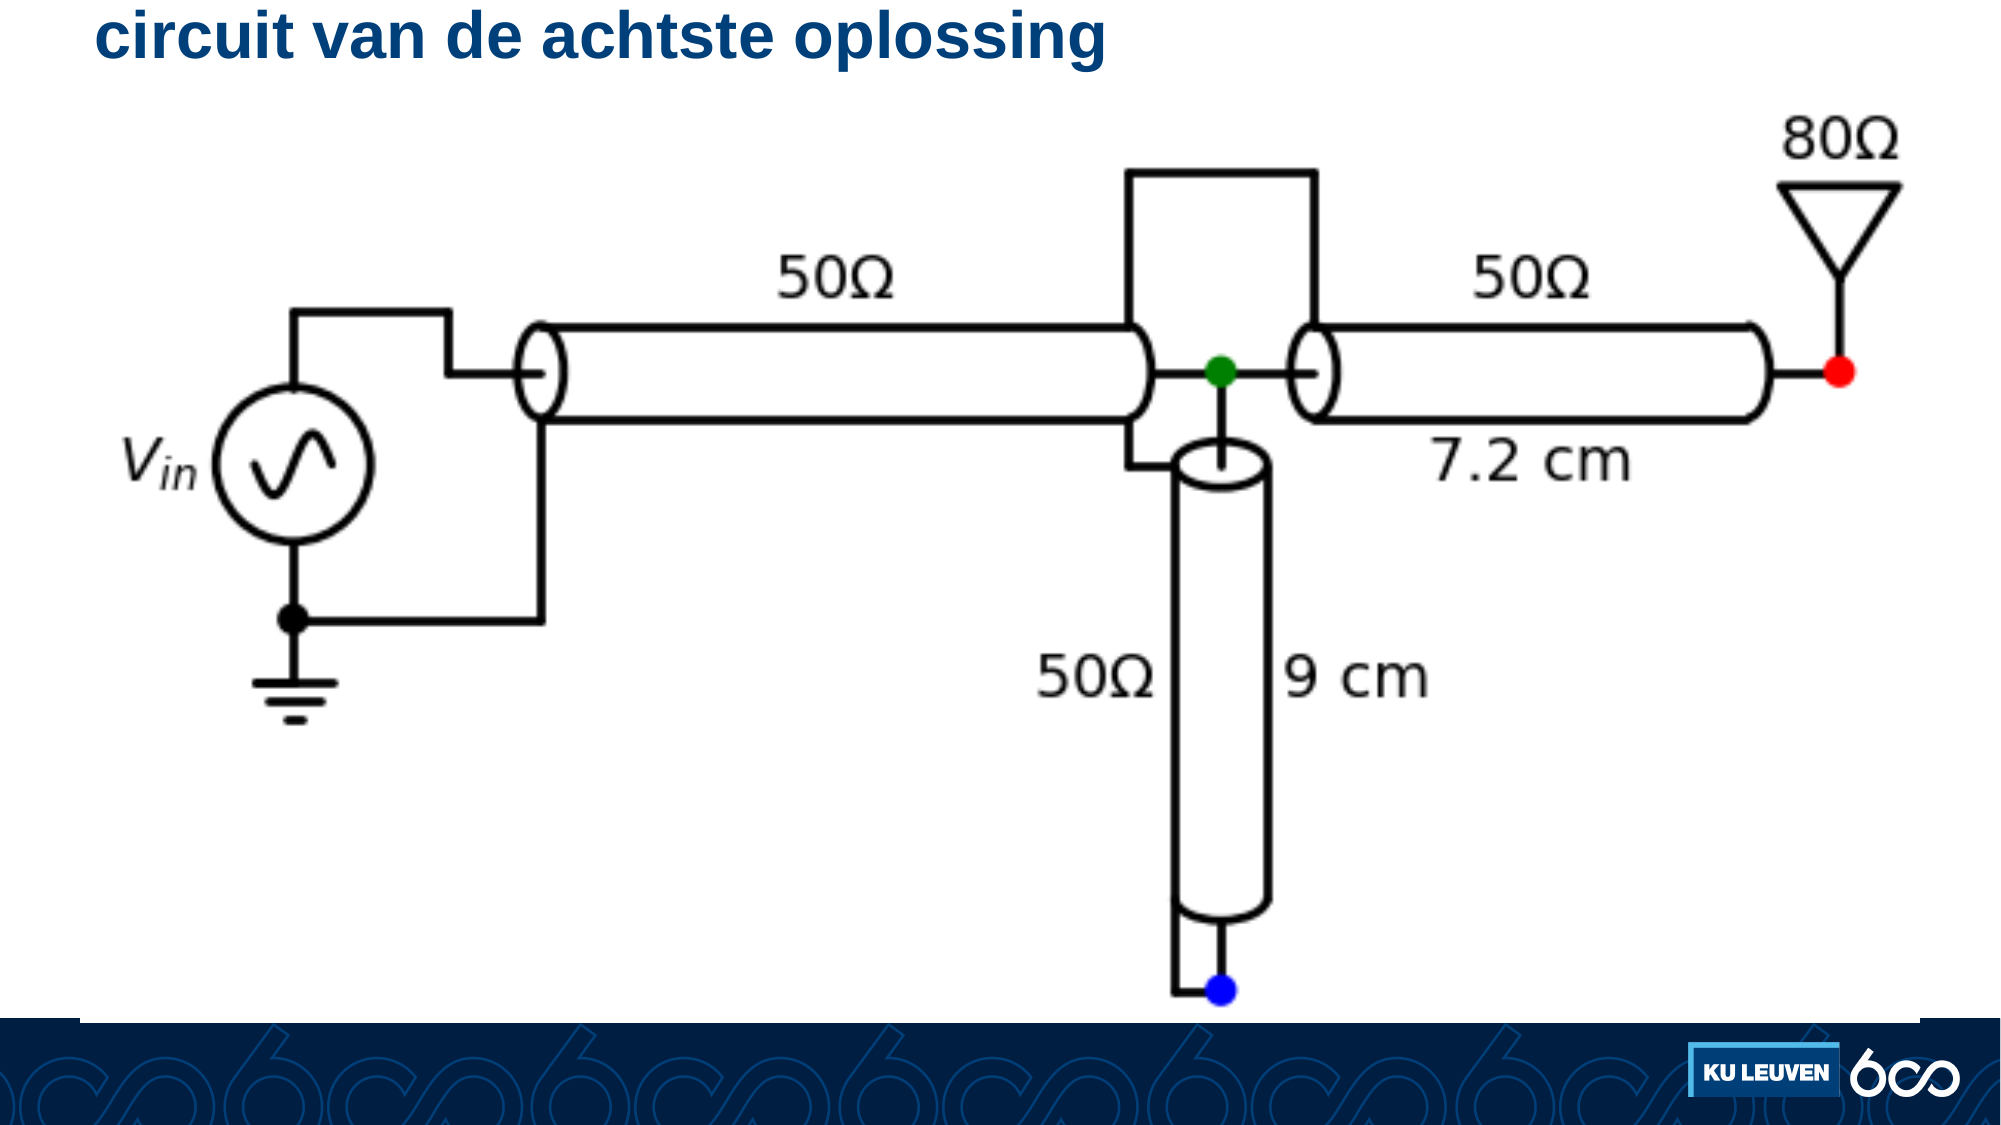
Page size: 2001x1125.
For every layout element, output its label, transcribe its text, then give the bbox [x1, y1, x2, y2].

title circuit van de achtste oplossing [94, 0, 1906, 92]
picture [0, 92, 2001, 1125]
